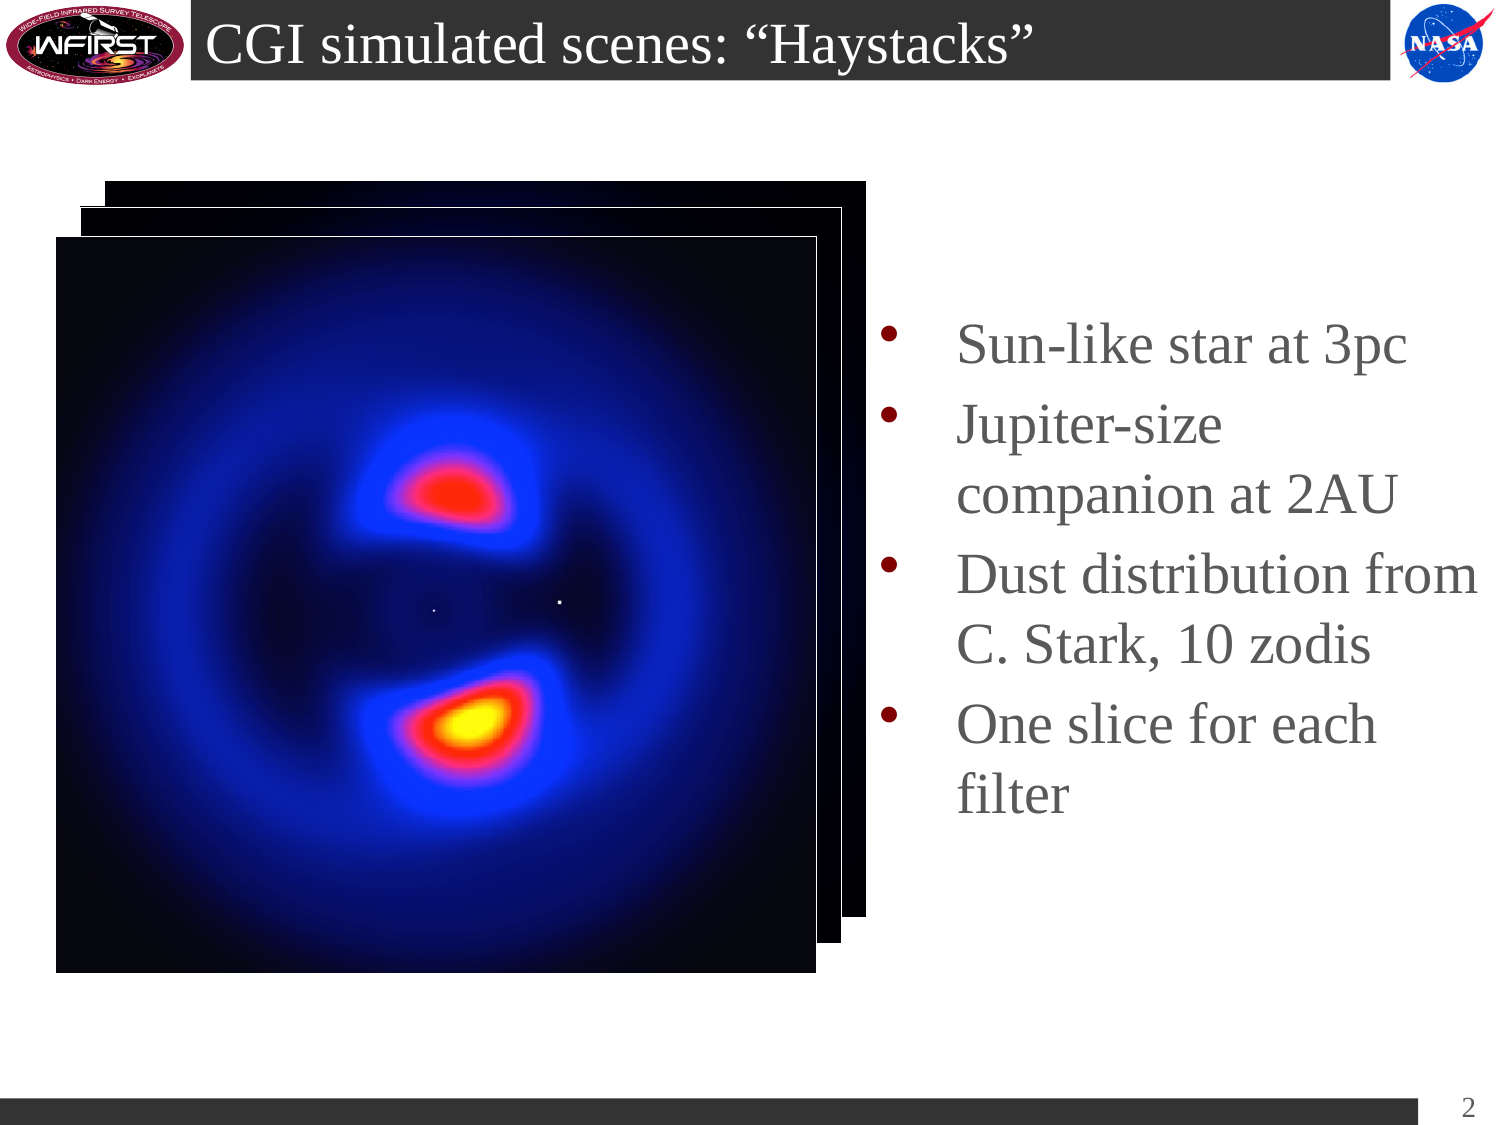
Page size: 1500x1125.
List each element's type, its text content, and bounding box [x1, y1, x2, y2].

list Sun-like star at 3pc Jupiter-size companion at 2AU Dust distribution from C. Stark, 10 zodis One slice for each filter [867, 236, 1500, 894]
picture [1, 0, 191, 89]
title CGI simulated scenes: “Haystacks” [190, 0, 1391, 81]
picture [54, 180, 867, 974]
picture [1394, 3, 1500, 83]
